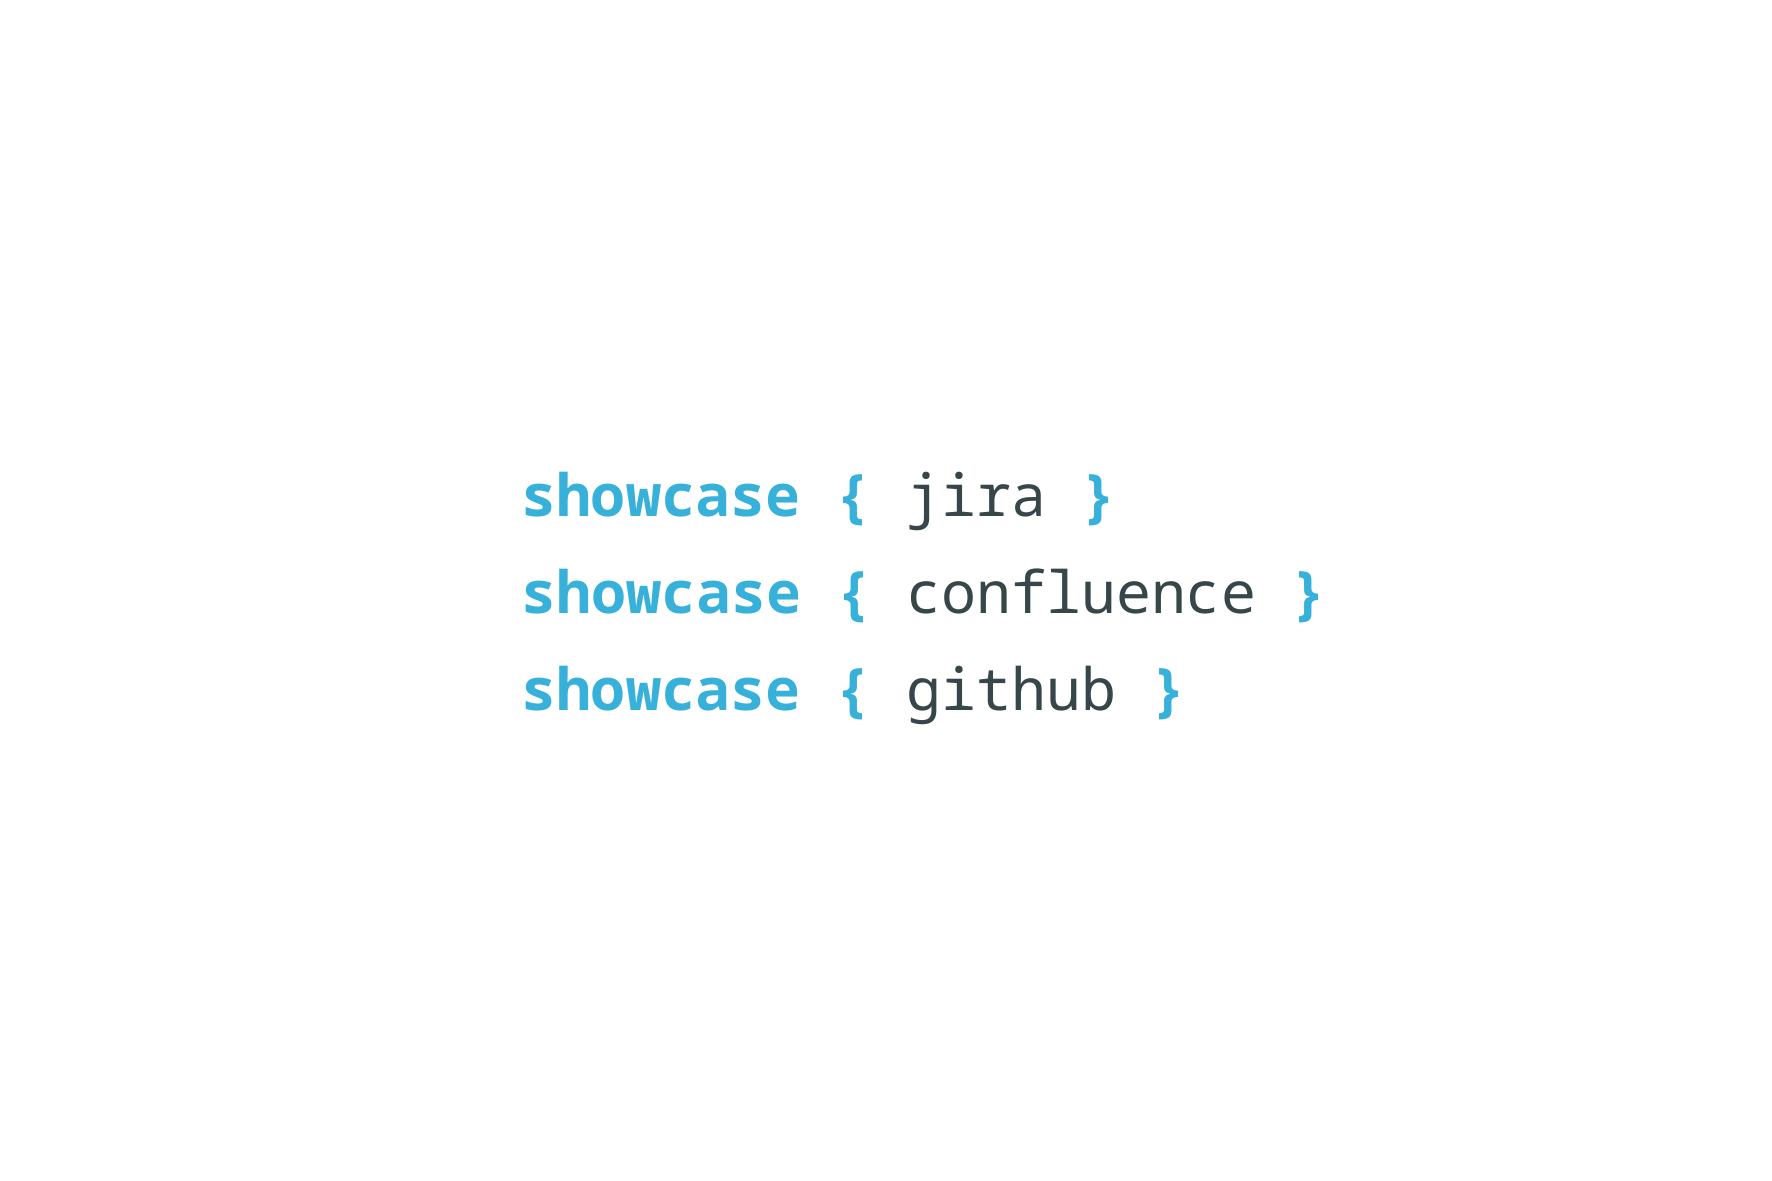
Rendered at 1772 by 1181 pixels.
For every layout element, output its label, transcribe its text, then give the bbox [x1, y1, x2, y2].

text_box showcase { jira } [506, 450, 1266, 536]
text_box showcase { github } [506, 644, 1266, 730]
text_box showcase { confluence } [506, 547, 1486, 633]
